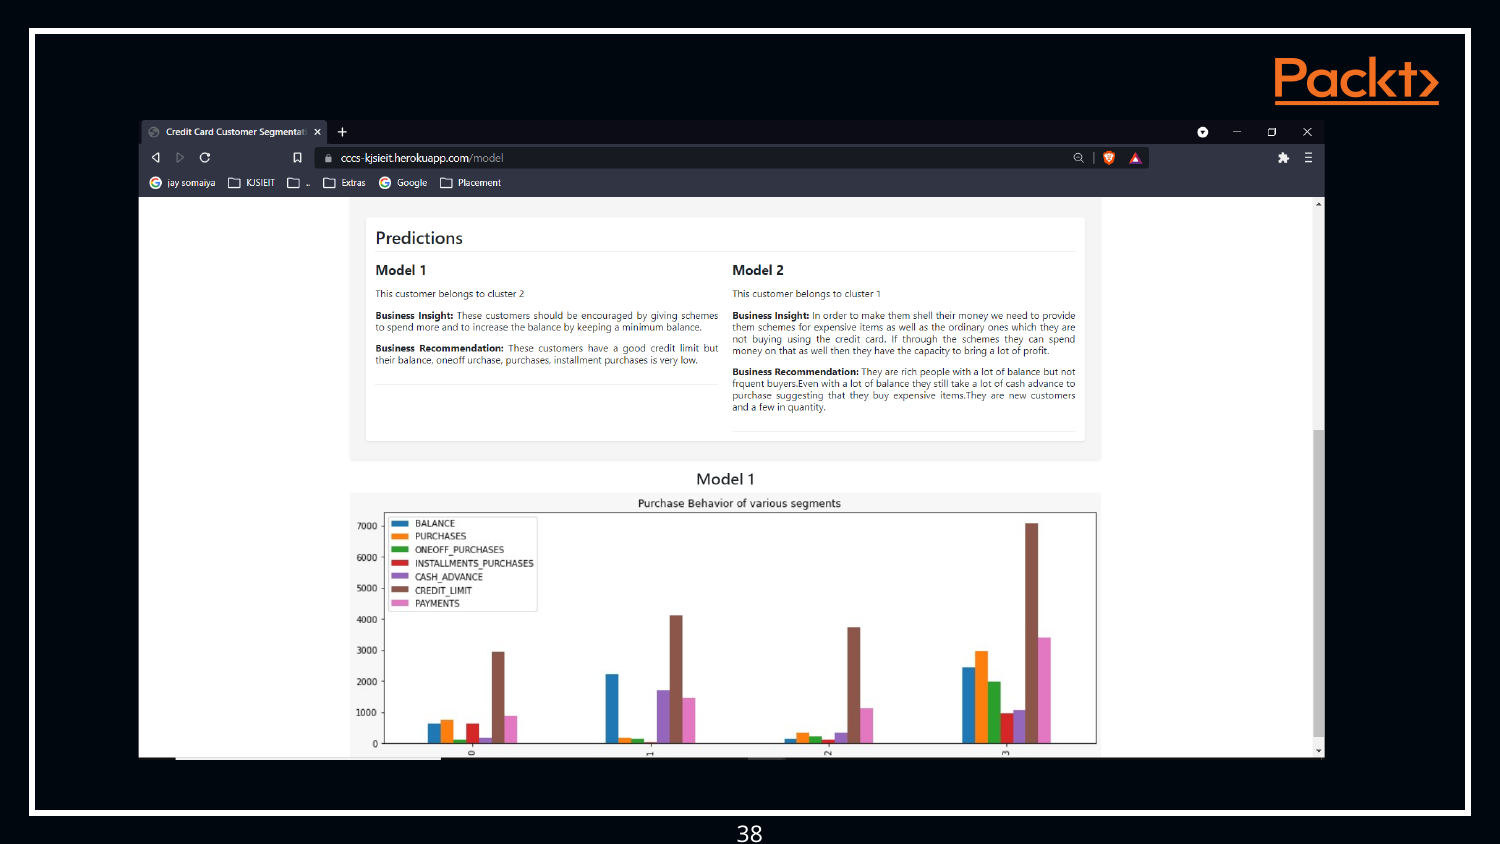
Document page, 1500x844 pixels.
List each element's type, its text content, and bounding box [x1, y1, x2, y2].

picture [1273, 55, 1442, 107]
slide_number 38 [0, 804, 1500, 840]
picture [138, 120, 1325, 760]
